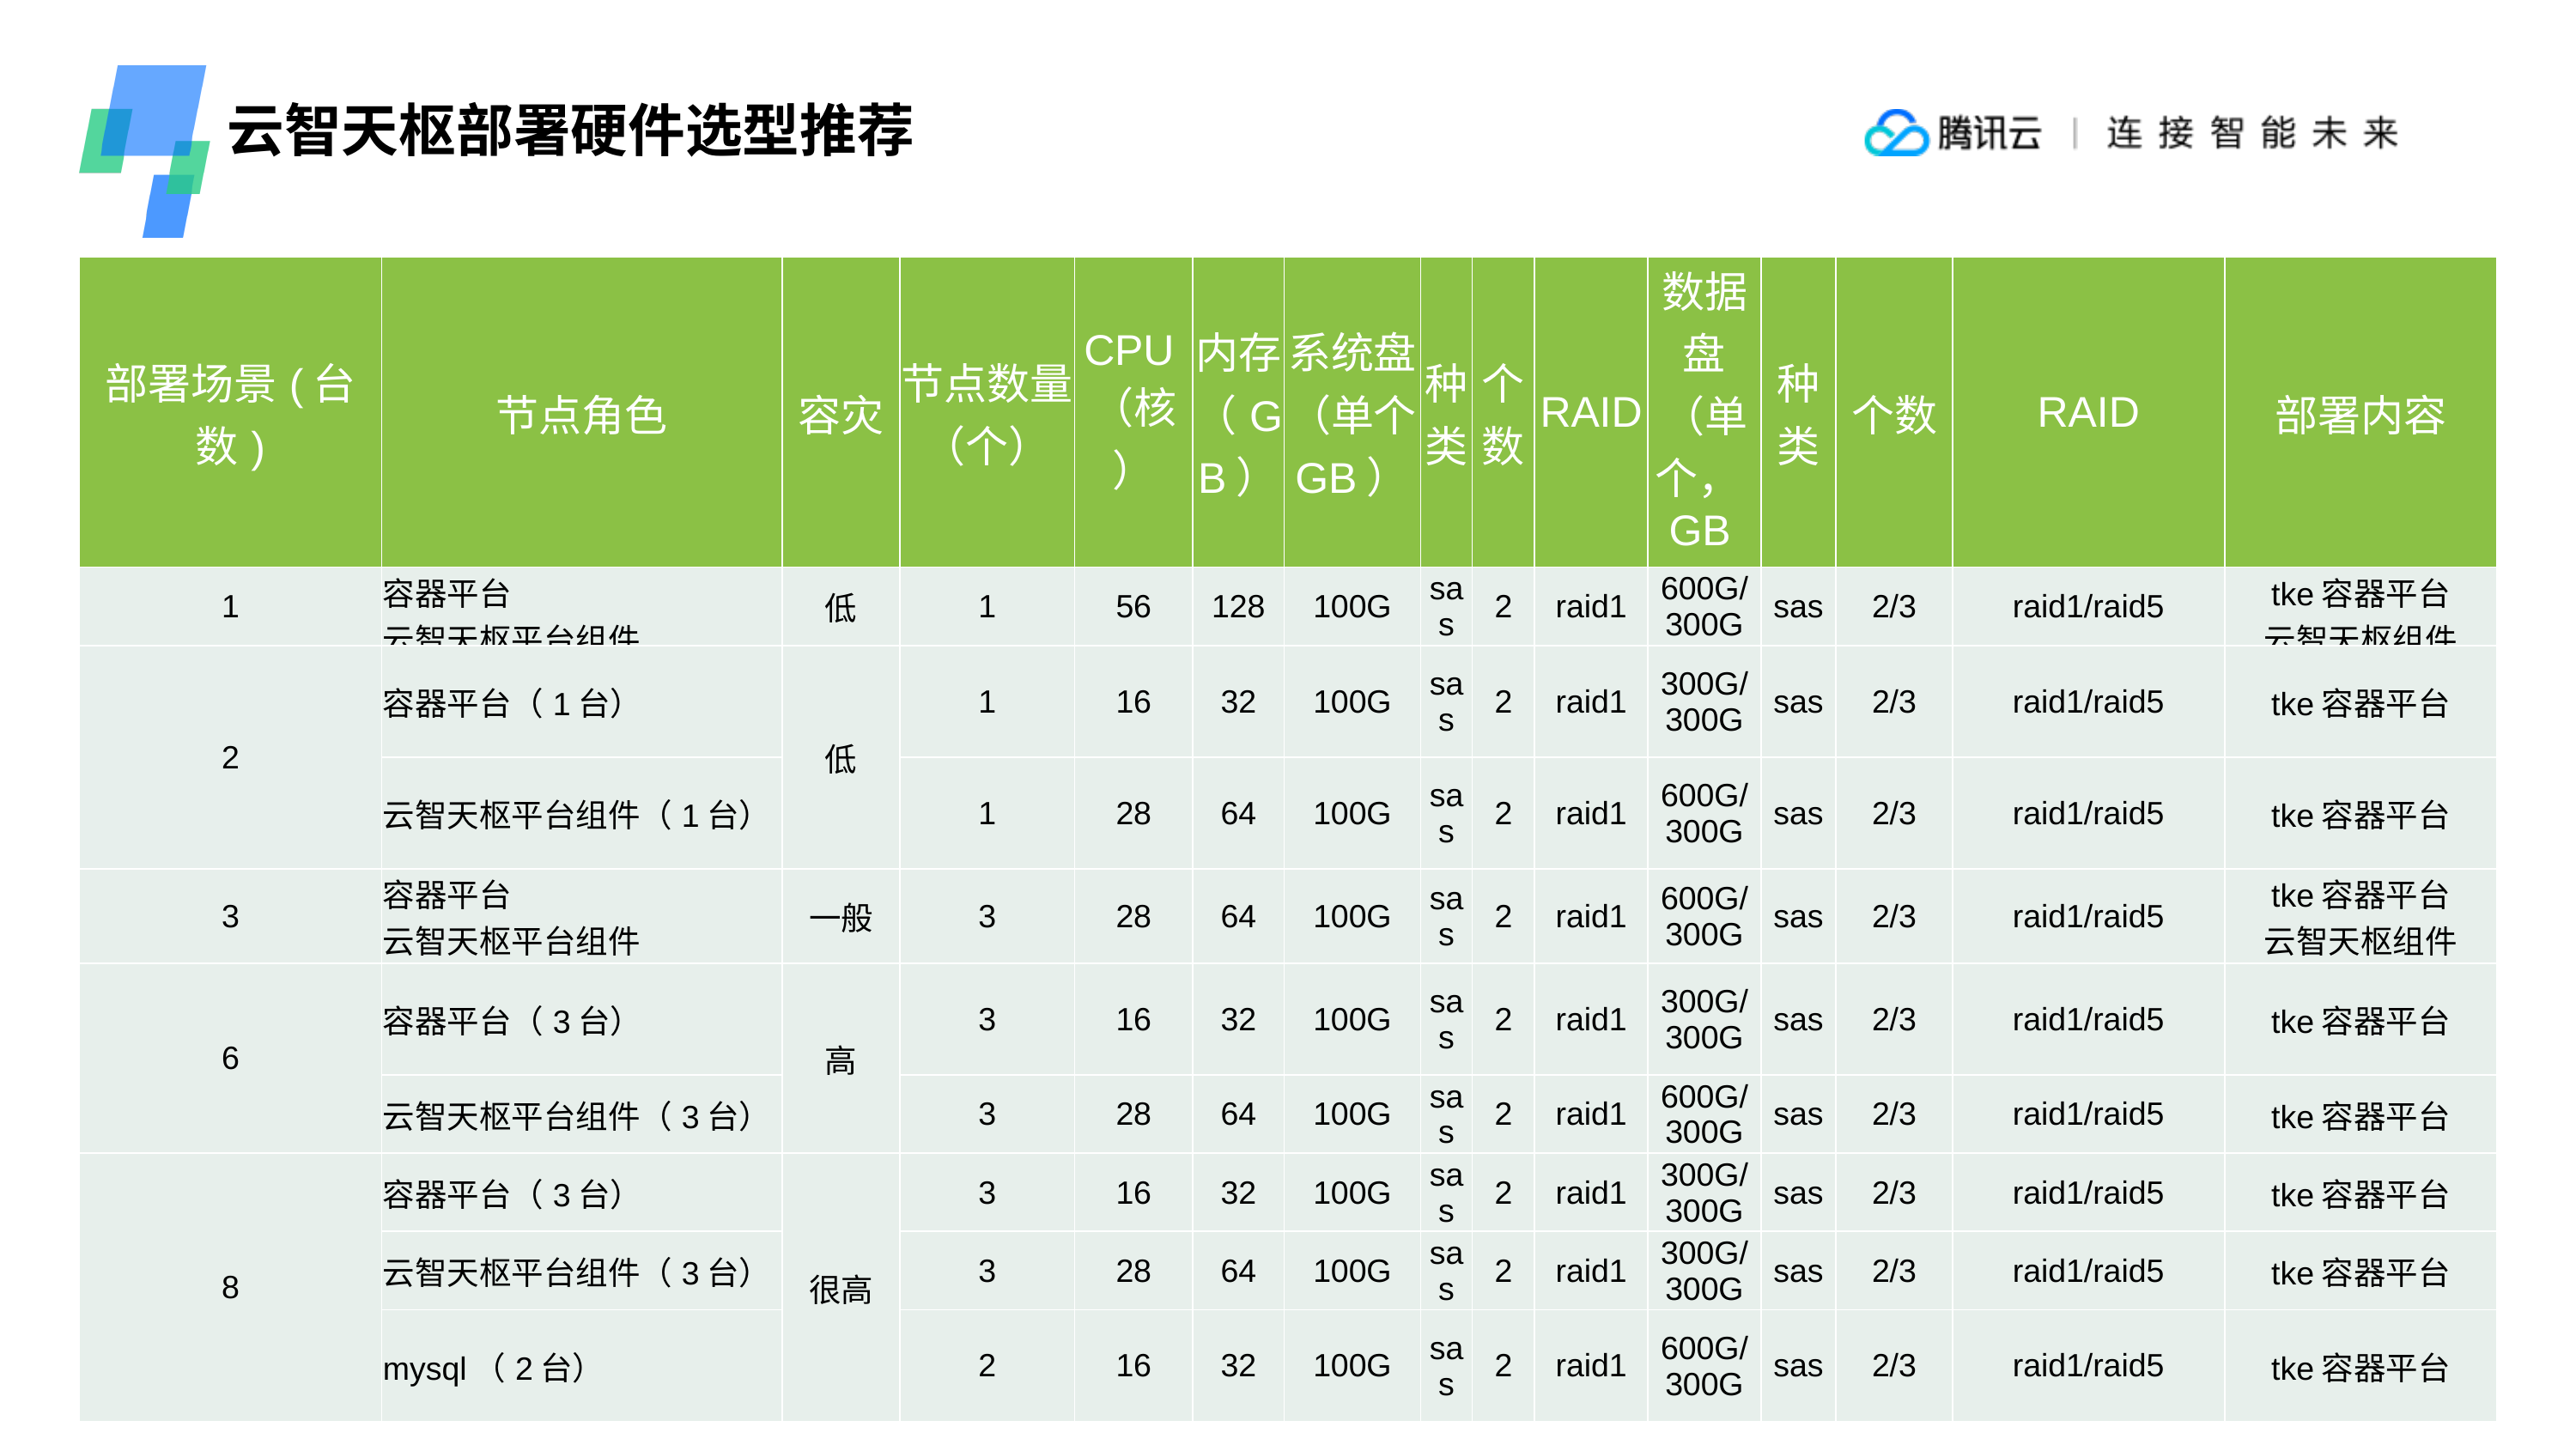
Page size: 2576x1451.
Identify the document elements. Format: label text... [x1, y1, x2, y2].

table_cell raid1 [1535, 1154, 1647, 1230]
table_cell sas [1762, 758, 1835, 868]
table_cell 1 [901, 568, 1074, 645]
table_cell sas [1762, 964, 1835, 1074]
table_cell raid1 [1535, 1232, 1647, 1309]
table_cell 100G [1285, 758, 1420, 868]
table_cell 容器平台 云智天枢平台组件 [382, 568, 781, 645]
table_cell raid1/raid5 [1953, 568, 2224, 645]
table_cell sas [1421, 758, 1472, 868]
table_cell raid1/raid5 [1953, 1154, 2224, 1230]
table_header 部署场景(台数) [80, 258, 381, 567]
table_header RAID [1535, 258, 1647, 567]
table_cell 600G/300G [1649, 1076, 1760, 1152]
text_box 云智天枢部署硬件选型推荐 [215, 88, 961, 170]
table_cell 16 [1075, 647, 1192, 756]
table_cell sas [1421, 964, 1472, 1074]
table_header 个数 [1473, 258, 1534, 567]
table_header 节点角色 [382, 258, 781, 567]
table_cell 32 [1194, 1154, 1284, 1230]
table_cell 2 [1473, 1154, 1534, 1230]
table_cell 3 [901, 1154, 1074, 1230]
table_cell sas [1421, 1310, 1472, 1421]
table_cell 600G/300G [1649, 870, 1760, 962]
table_cell 2 [1473, 964, 1534, 1074]
table_cell 56 [1075, 568, 1192, 645]
table_cell 3 [901, 964, 1074, 1074]
table_cell raid1 [1535, 758, 1647, 868]
table_cell 64 [1194, 870, 1284, 962]
table_cell tke容器平台 [2226, 1076, 2496, 1152]
table_cell 64 [1194, 1232, 1284, 1309]
table_cell 32 [1194, 647, 1284, 756]
table_header 节点数量（个） [901, 258, 1074, 567]
table_cell 容器平台（3台） [382, 1154, 781, 1230]
table_header 数据盘（单个，GB） [1649, 258, 1760, 567]
table_cell raid1/raid5 [1953, 964, 2224, 1074]
table_cell raid1 [1535, 1076, 1647, 1152]
table_cell 低 [783, 647, 899, 868]
table_cell mysql（2台） [382, 1310, 781, 1421]
table_cell 3 [901, 1076, 1074, 1152]
table_header CPU（核） [1075, 258, 1192, 567]
table_cell 很高 [783, 1154, 899, 1421]
table_cell tke容器平台 [2226, 758, 2496, 868]
table_cell 2/3 [1837, 1232, 1952, 1309]
table_cell 28 [1075, 1232, 1192, 1309]
table_cell 16 [1075, 1154, 1192, 1230]
table_cell raid1/raid5 [1953, 758, 2224, 868]
table_cell raid1/raid5 [1953, 1310, 2224, 1421]
table_cell 2 [1473, 647, 1534, 756]
picture [1847, 109, 2423, 156]
table_cell raid1 [1535, 870, 1647, 962]
picture [79, 65, 215, 238]
table_cell tke容器平台 [2226, 1232, 2496, 1309]
table_cell sas [1762, 1310, 1835, 1421]
table_cell 2/3 [1837, 870, 1952, 962]
table_cell 64 [1194, 758, 1284, 868]
table_cell 16 [1075, 1310, 1192, 1421]
table_cell 100G [1285, 1232, 1420, 1309]
table_cell 300G/300G [1649, 647, 1760, 756]
table_cell 100G [1285, 870, 1420, 962]
table_cell tke容器平台 [2226, 647, 2496, 756]
table_cell 云智天枢平台组件（3台） [382, 1076, 781, 1152]
table_cell 600G/300G [1649, 568, 1760, 645]
table_cell raid1 [1535, 964, 1647, 1074]
table_cell sas [1421, 1154, 1472, 1230]
table_cell 3 [80, 870, 381, 962]
table_cell 6 [80, 964, 381, 1152]
table_cell raid1 [1535, 1310, 1647, 1421]
table_cell 300G/300G [1649, 964, 1760, 1074]
table_cell tke容器平台 [2226, 1310, 2496, 1421]
table_cell 300G/300G [1649, 1154, 1760, 1230]
table_cell 2/3 [1837, 1154, 1952, 1230]
table_cell 600G/300G [1649, 1310, 1760, 1421]
table_cell 1 [80, 568, 381, 645]
table_cell raid1/raid5 [1953, 1232, 2224, 1309]
table_cell raid1/raid5 [1953, 1076, 2224, 1152]
table_cell 100G [1285, 1076, 1420, 1152]
table_cell 100G [1285, 647, 1420, 756]
table_cell 100G [1285, 568, 1420, 645]
table_cell 128 [1194, 568, 1284, 645]
table_header 部署内容 [2226, 258, 2496, 567]
table_cell tke容器平台 [2226, 1154, 2496, 1230]
table_cell sas [1762, 1076, 1835, 1152]
table_header 系统盘（单个，GB） [1285, 258, 1420, 567]
table_cell 300G/300G [1649, 1232, 1760, 1309]
table_cell sas [1421, 1232, 1472, 1309]
table_cell 2 [1473, 758, 1534, 868]
table_cell 2 [1473, 1232, 1534, 1309]
table_cell 高 [783, 964, 899, 1152]
table_cell 1 [901, 647, 1074, 756]
table_cell 一般 [783, 870, 899, 962]
table_cell 600G/300G [1649, 758, 1760, 868]
table_header 内存（GB） [1194, 258, 1284, 567]
table_cell 32 [1194, 964, 1284, 1074]
table_cell raid1 [1535, 568, 1647, 645]
table_cell 8 [80, 1154, 381, 1421]
table_cell 2/3 [1837, 1310, 1952, 1421]
table_cell 云智天枢平台组件（3台） [382, 1232, 781, 1309]
table_cell sas [1762, 568, 1835, 645]
table_cell 100G [1285, 1310, 1420, 1421]
table_cell sas [1421, 568, 1472, 645]
table_cell 64 [1194, 1076, 1284, 1152]
table_cell 16 [1075, 964, 1192, 1074]
table_cell raid1/raid5 [1953, 870, 2224, 962]
table_header 种类 [1762, 258, 1835, 567]
table_cell 1 [901, 758, 1074, 868]
table_cell 容器平台（3台） [382, 964, 781, 1074]
table_cell 32 [1194, 1310, 1284, 1421]
table_cell 2/3 [1837, 964, 1952, 1074]
table_cell sas [1762, 647, 1835, 756]
table_cell 容器平台 云智天枢平台组件 [382, 870, 781, 962]
table_cell tke容器平台 云智天枢组件 [2226, 568, 2496, 645]
table_cell 2/3 [1837, 758, 1952, 868]
table_cell 2 [1473, 870, 1534, 962]
table_cell 容器平台（1台） [382, 647, 781, 756]
table_cell 28 [1075, 758, 1192, 868]
table_header RAID [1953, 258, 2224, 567]
table_cell sas [1421, 1076, 1472, 1152]
table_cell 28 [1075, 1076, 1192, 1152]
table_cell 2 [1473, 1310, 1534, 1421]
table_cell 2/3 [1837, 568, 1952, 645]
table_cell 3 [901, 1232, 1074, 1309]
table_cell raid1 [1535, 647, 1647, 756]
table_header 个数 [1837, 258, 1952, 567]
table_cell sas [1762, 1232, 1835, 1309]
table_cell 低 [783, 568, 899, 645]
table_header 容灾 [783, 258, 899, 567]
table_cell raid1/raid5 [1953, 647, 2224, 756]
table_cell 云智天枢平台组件（1台） [382, 758, 781, 868]
table_cell 3 [901, 870, 1074, 962]
table_cell sas [1762, 870, 1835, 962]
table_cell 2/3 [1837, 1076, 1952, 1152]
table_cell 100G [1285, 1154, 1420, 1230]
table_cell sas [1421, 647, 1472, 756]
table_cell sas [1762, 1154, 1835, 1230]
table_cell 2 [901, 1310, 1074, 1421]
table_cell tke容器平台 [2226, 964, 2496, 1074]
table_cell 2 [1473, 568, 1534, 645]
table_header 种类 [1421, 258, 1472, 567]
table_cell 2/3 [1837, 647, 1952, 756]
table_cell 2 [80, 647, 381, 868]
table_cell 28 [1075, 870, 1192, 962]
table_cell 100G [1285, 964, 1420, 1074]
table_cell sas [1421, 870, 1472, 962]
table_cell 2 [1473, 1076, 1534, 1152]
table_cell tke容器平台 云智天枢组件 [2226, 870, 2496, 962]
